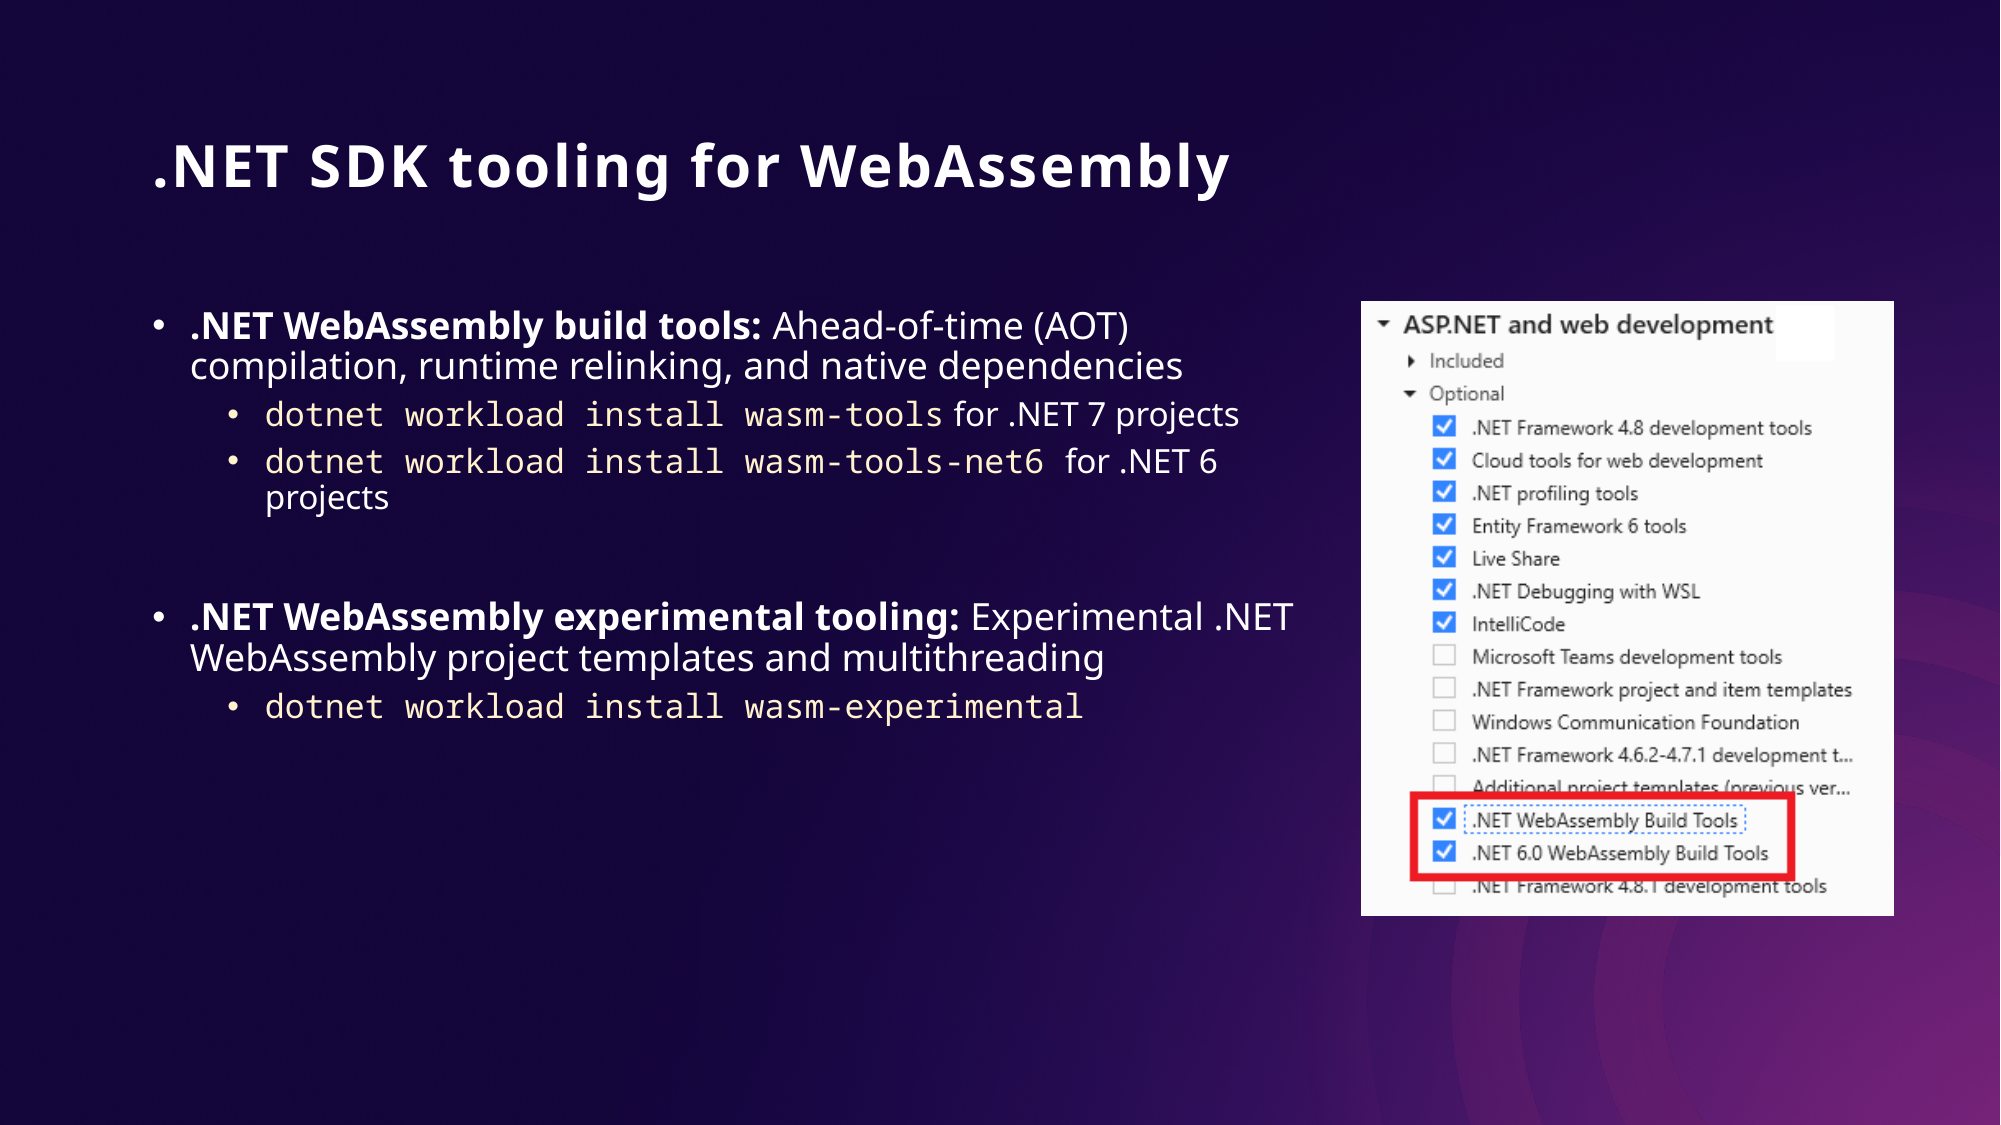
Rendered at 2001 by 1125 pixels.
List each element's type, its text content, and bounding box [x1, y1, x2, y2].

list .NET WebAssembly build tools: Ahead-of-time (AOT) compilation, runtime relinking, and native dependencies dotnet workload install wasm-tools for .NET 7 projects dotnet workload install wasm-tools-net6 for .NET 6 projects .NET WebAssembly experimental tooling: Experimental .NET WebAssembly project templates and multithreading dotnet workload install wasm-experimental [137, 299, 1360, 1014]
picture [0, 0, 2001, 1125]
title .NET SDK tooling for WebAssembly [137, 59, 1863, 278]
